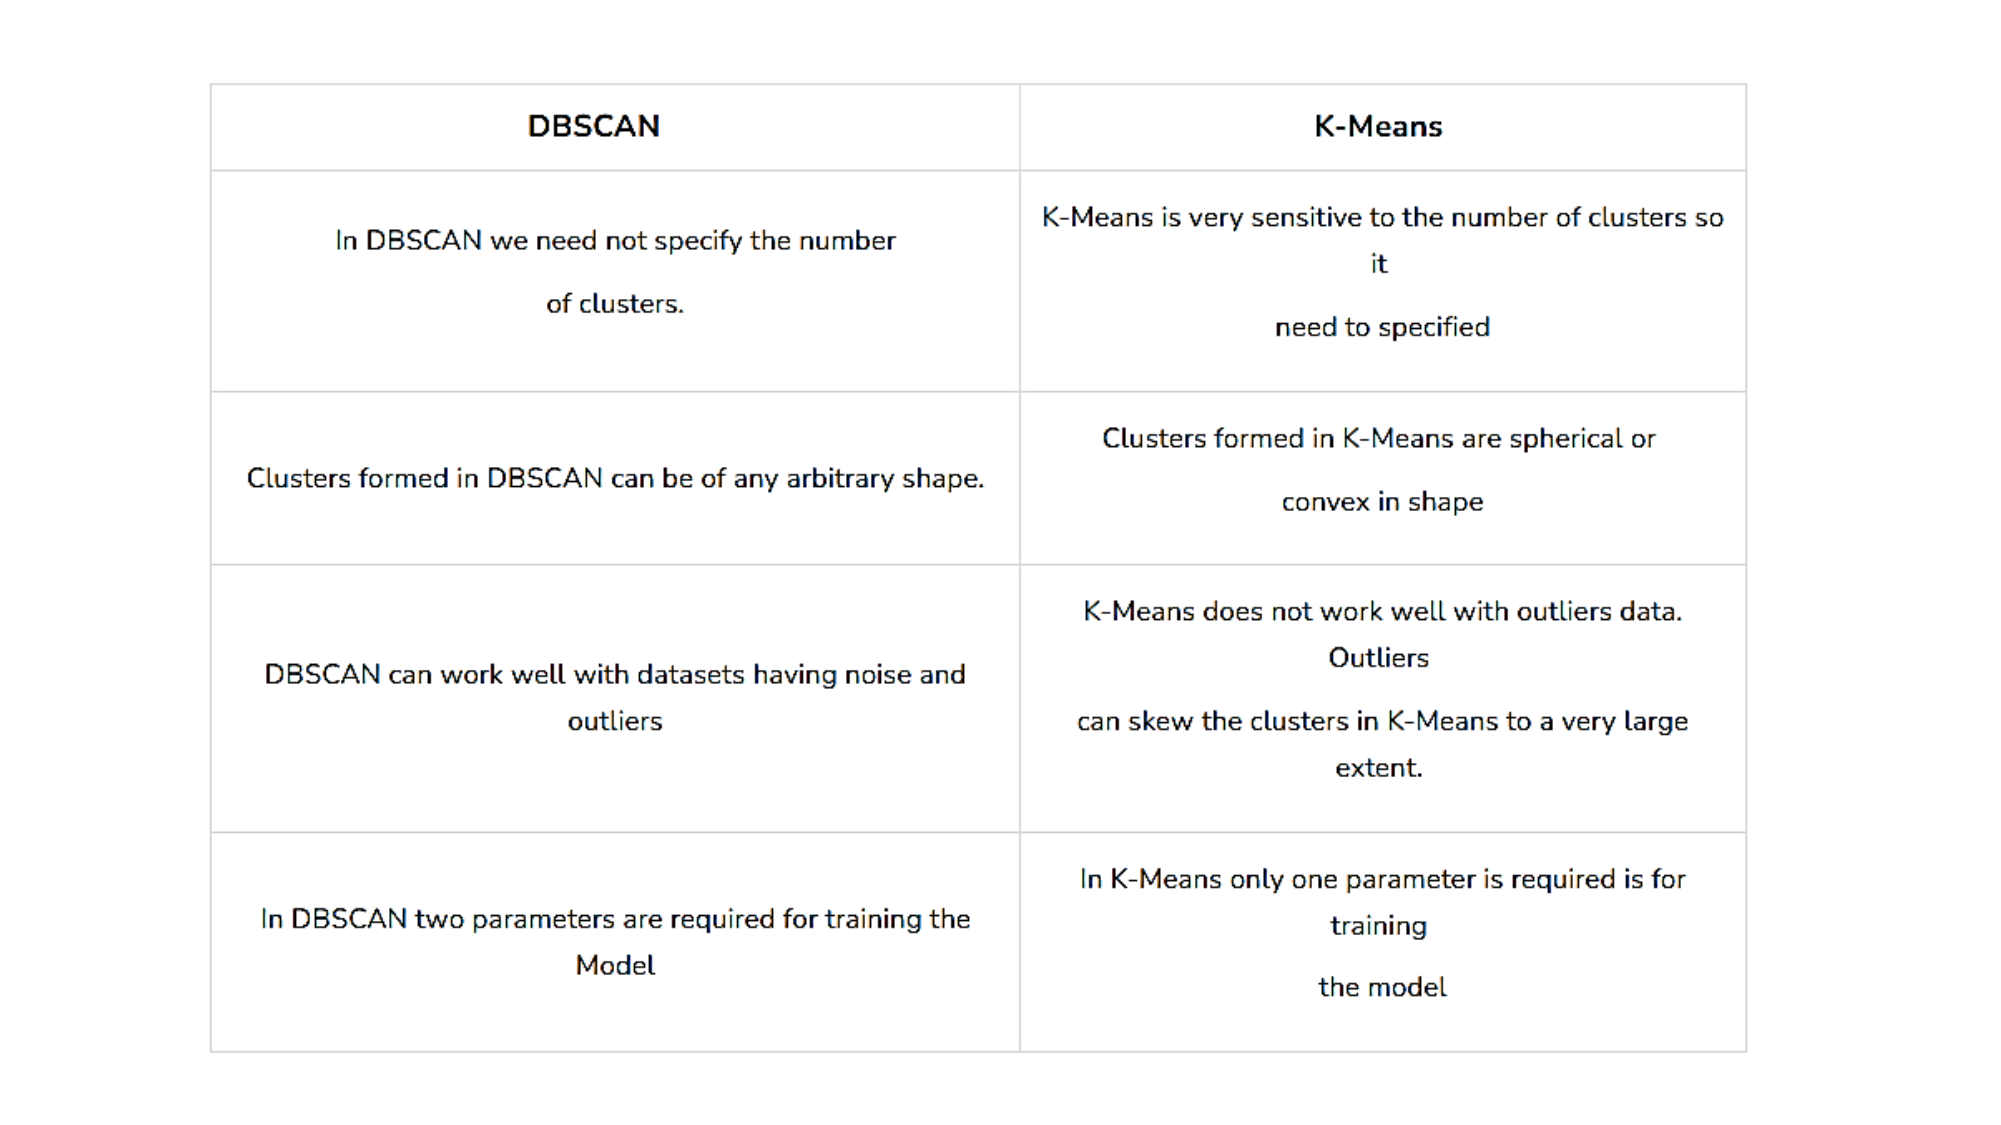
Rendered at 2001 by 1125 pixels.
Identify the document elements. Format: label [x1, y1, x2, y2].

list [197, 47, 1769, 1078]
